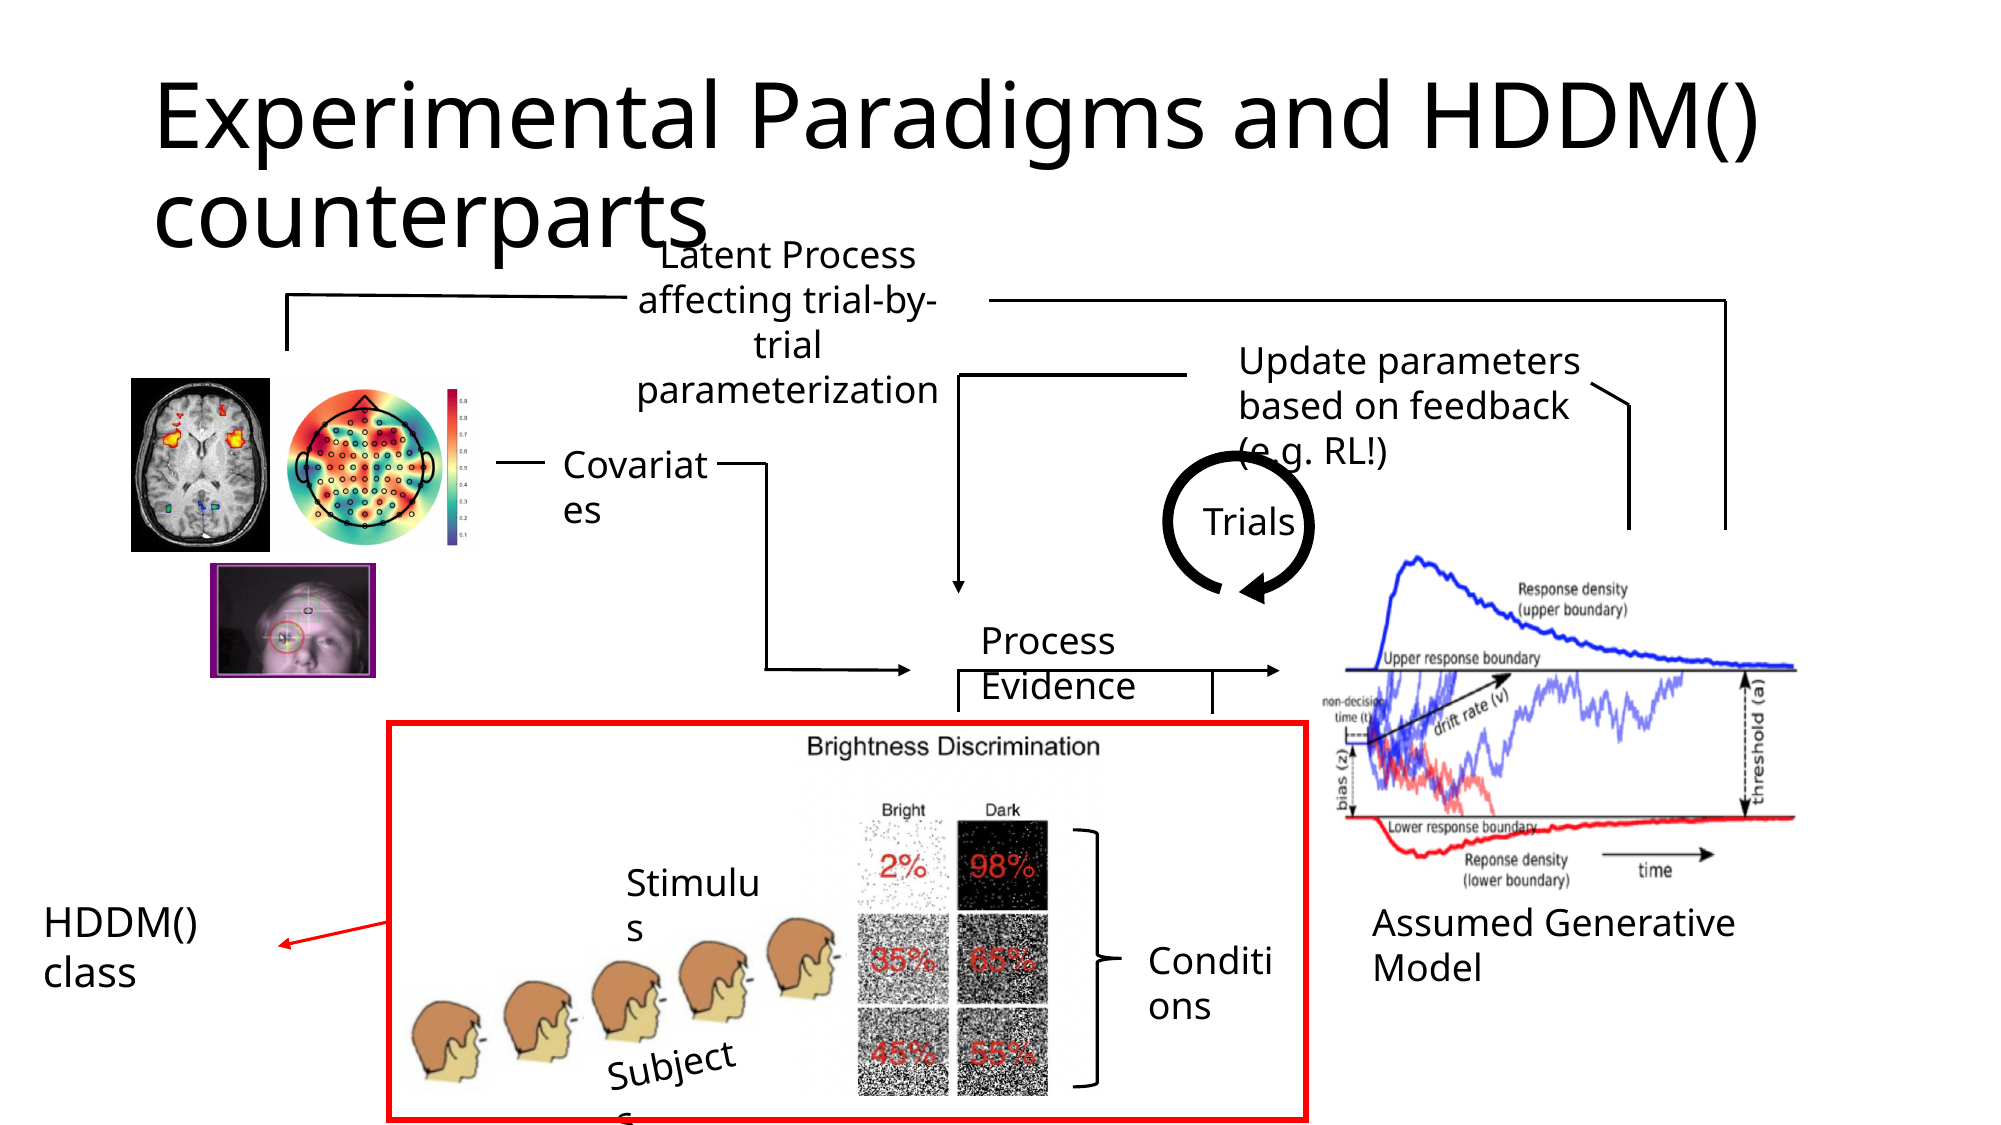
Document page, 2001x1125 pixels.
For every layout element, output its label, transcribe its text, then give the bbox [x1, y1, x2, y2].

text_box Subjects [601, 1121, 768, 1125]
picture [210, 562, 376, 678]
text_box Process Evidence [965, 671, 1278, 715]
text_box [1238, 551, 1311, 605]
picture [400, 719, 1110, 1112]
picture [131, 373, 481, 553]
title Experimental Paradigms and HDDM() counterparts [137, 59, 1863, 278]
text_box Assumed Generative Model [1357, 893, 1779, 997]
text_box Covariates [547, 433, 744, 538]
text_box HDDM() class [27, 888, 279, 1005]
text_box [288, 294, 628, 298]
text_box Update parameters based on feedback (e.g. RL!) [1223, 329, 1629, 480]
text_box [1162, 450, 1305, 595]
text_box Latent Process affecting trial-by-trial parameterization [605, 278, 971, 419]
text_box Trials [1188, 490, 1318, 551]
picture [1321, 551, 1800, 893]
text_box Process Evidence [965, 609, 1278, 670]
text_box [388, 722, 1307, 1121]
